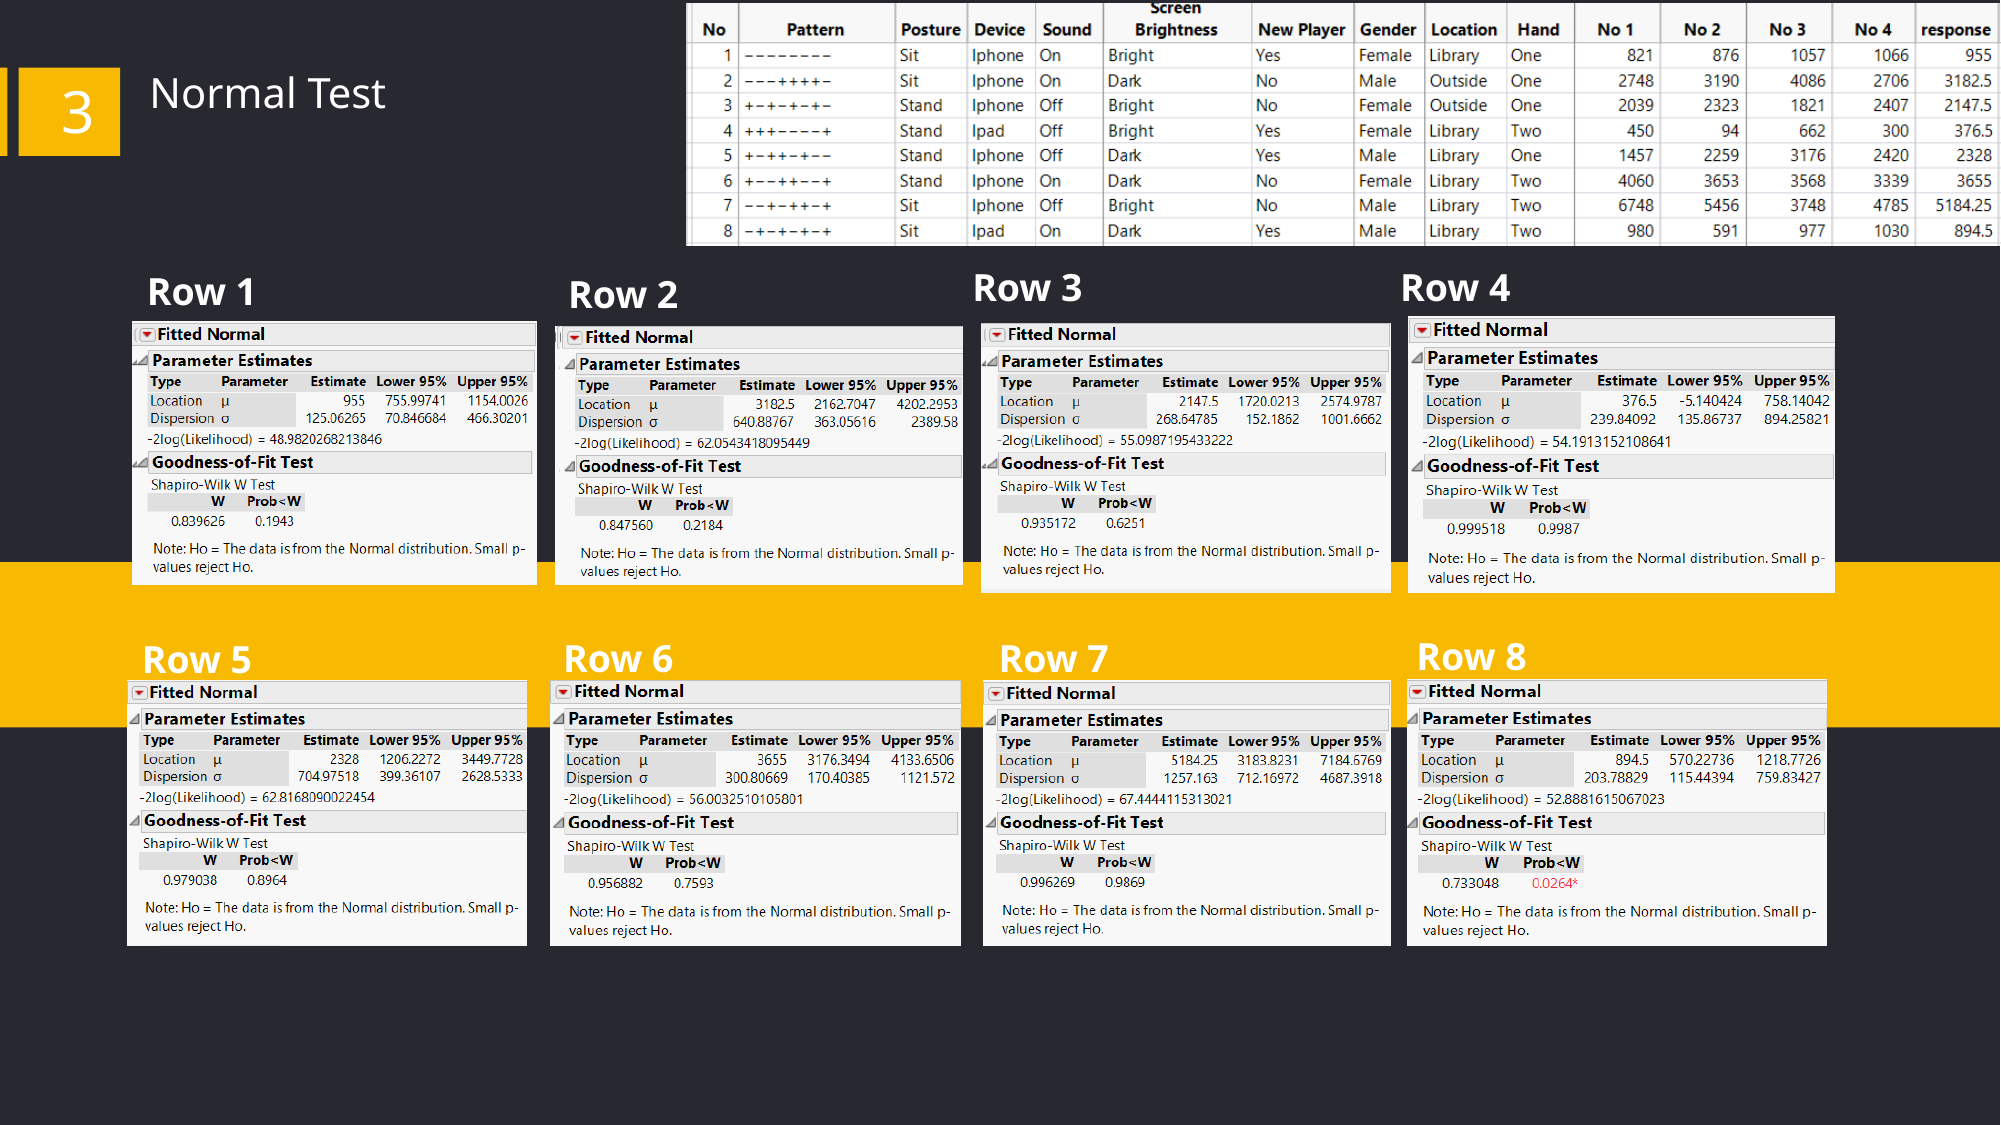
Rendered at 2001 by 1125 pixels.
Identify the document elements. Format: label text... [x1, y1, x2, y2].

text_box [126, 3, 2000, 946]
text_box 3 [47, 67, 92, 153]
text_box [18, 67, 121, 157]
text_box [0, 67, 8, 157]
text_box [0, 561, 126, 728]
